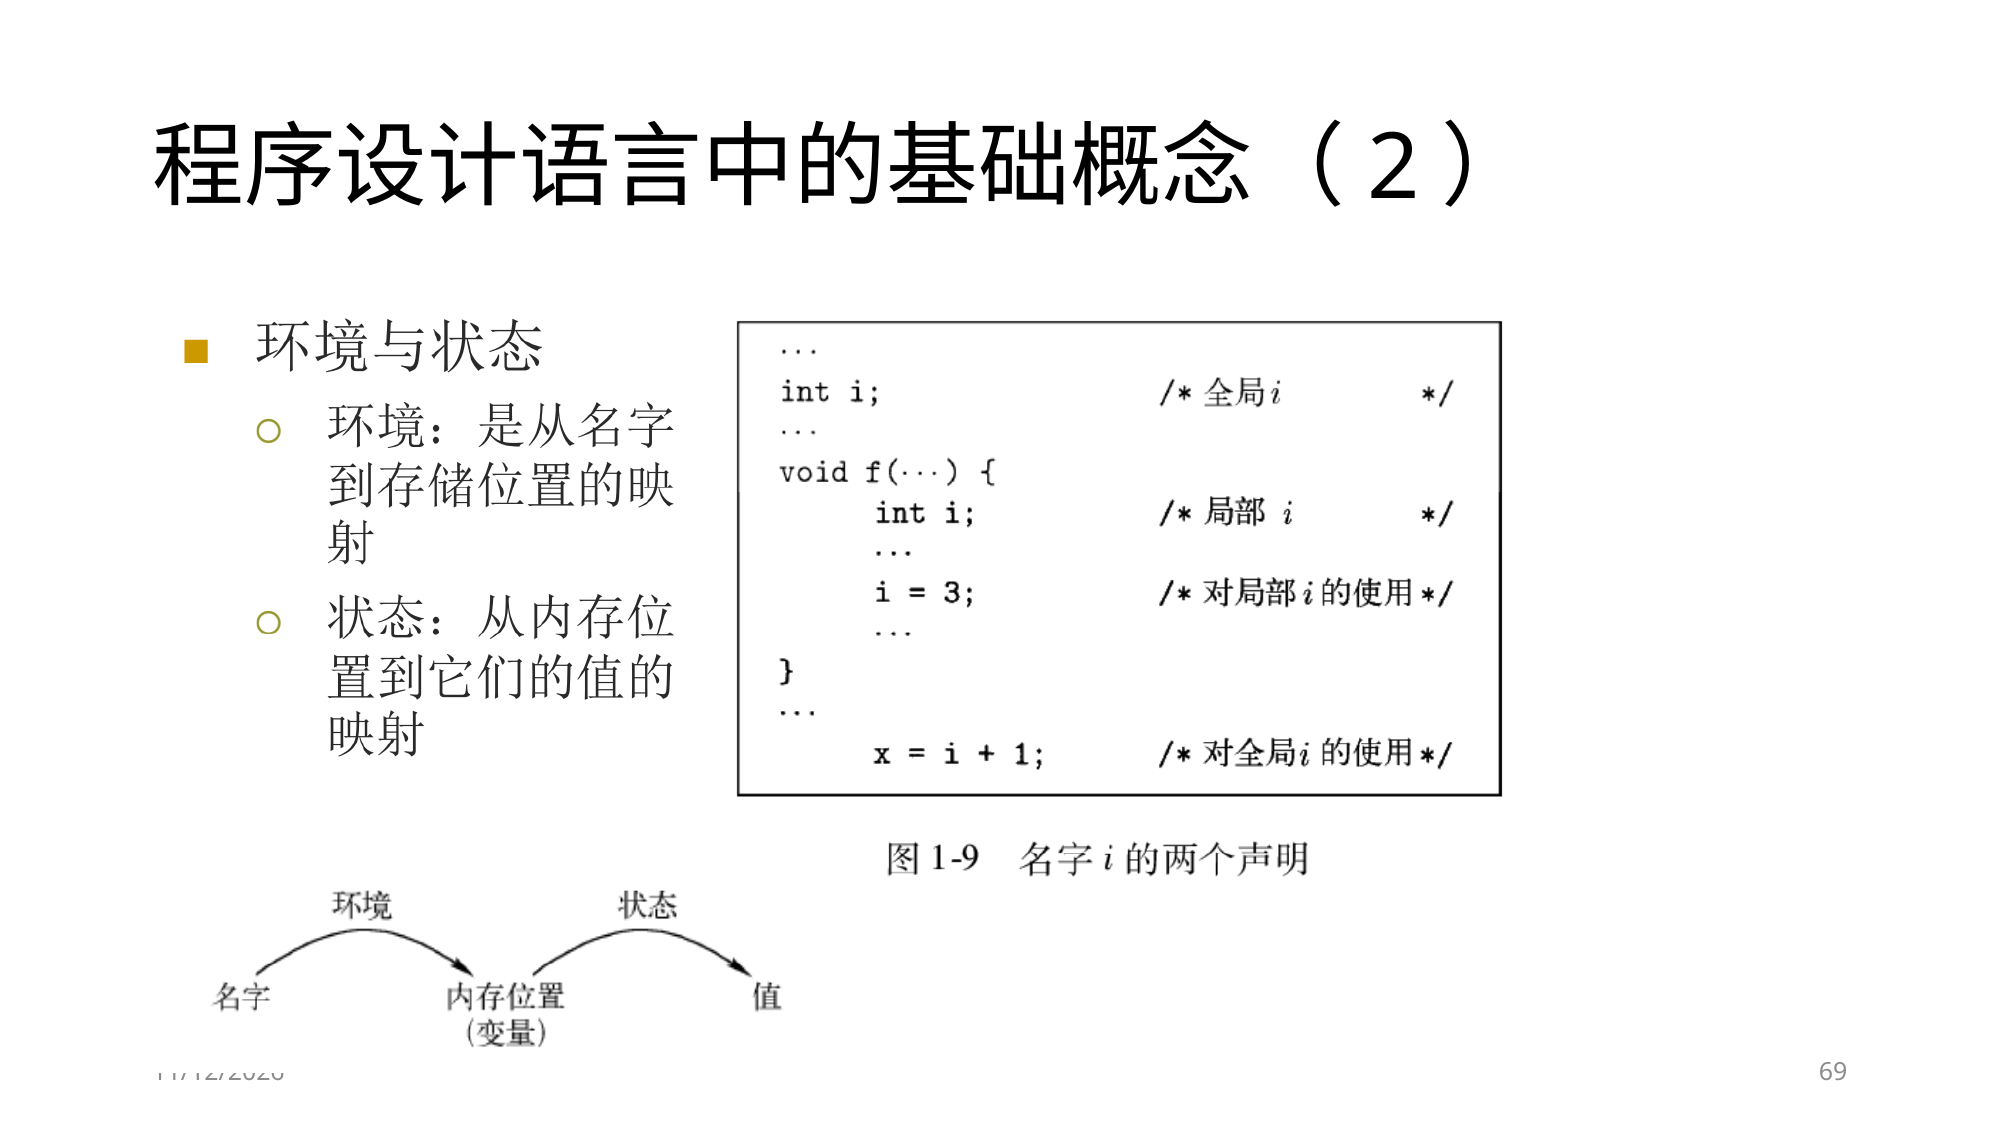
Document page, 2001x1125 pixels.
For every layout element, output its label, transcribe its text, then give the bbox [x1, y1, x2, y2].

slide_number 69 [1412, 1042, 1863, 1103]
title 程序设计语言中的基础概念（2） [137, 59, 1863, 278]
picture [149, 268, 1537, 1073]
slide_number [137, 1042, 588, 1103]
